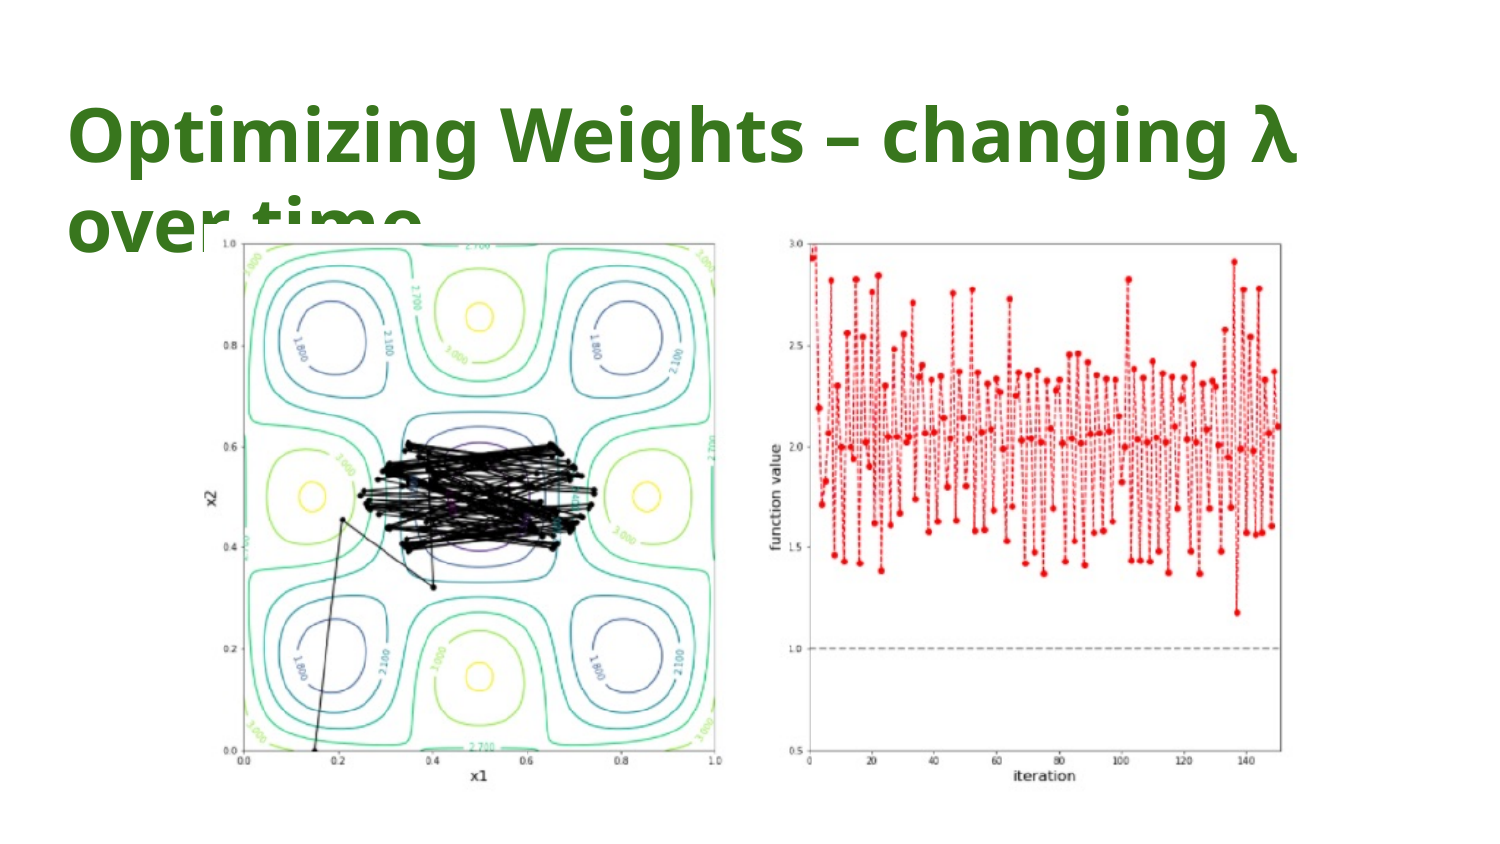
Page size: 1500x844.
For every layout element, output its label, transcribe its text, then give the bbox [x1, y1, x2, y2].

picture [203, 224, 1297, 795]
title Optimizing Weights – changing λ over time [51, 72, 1449, 167]
